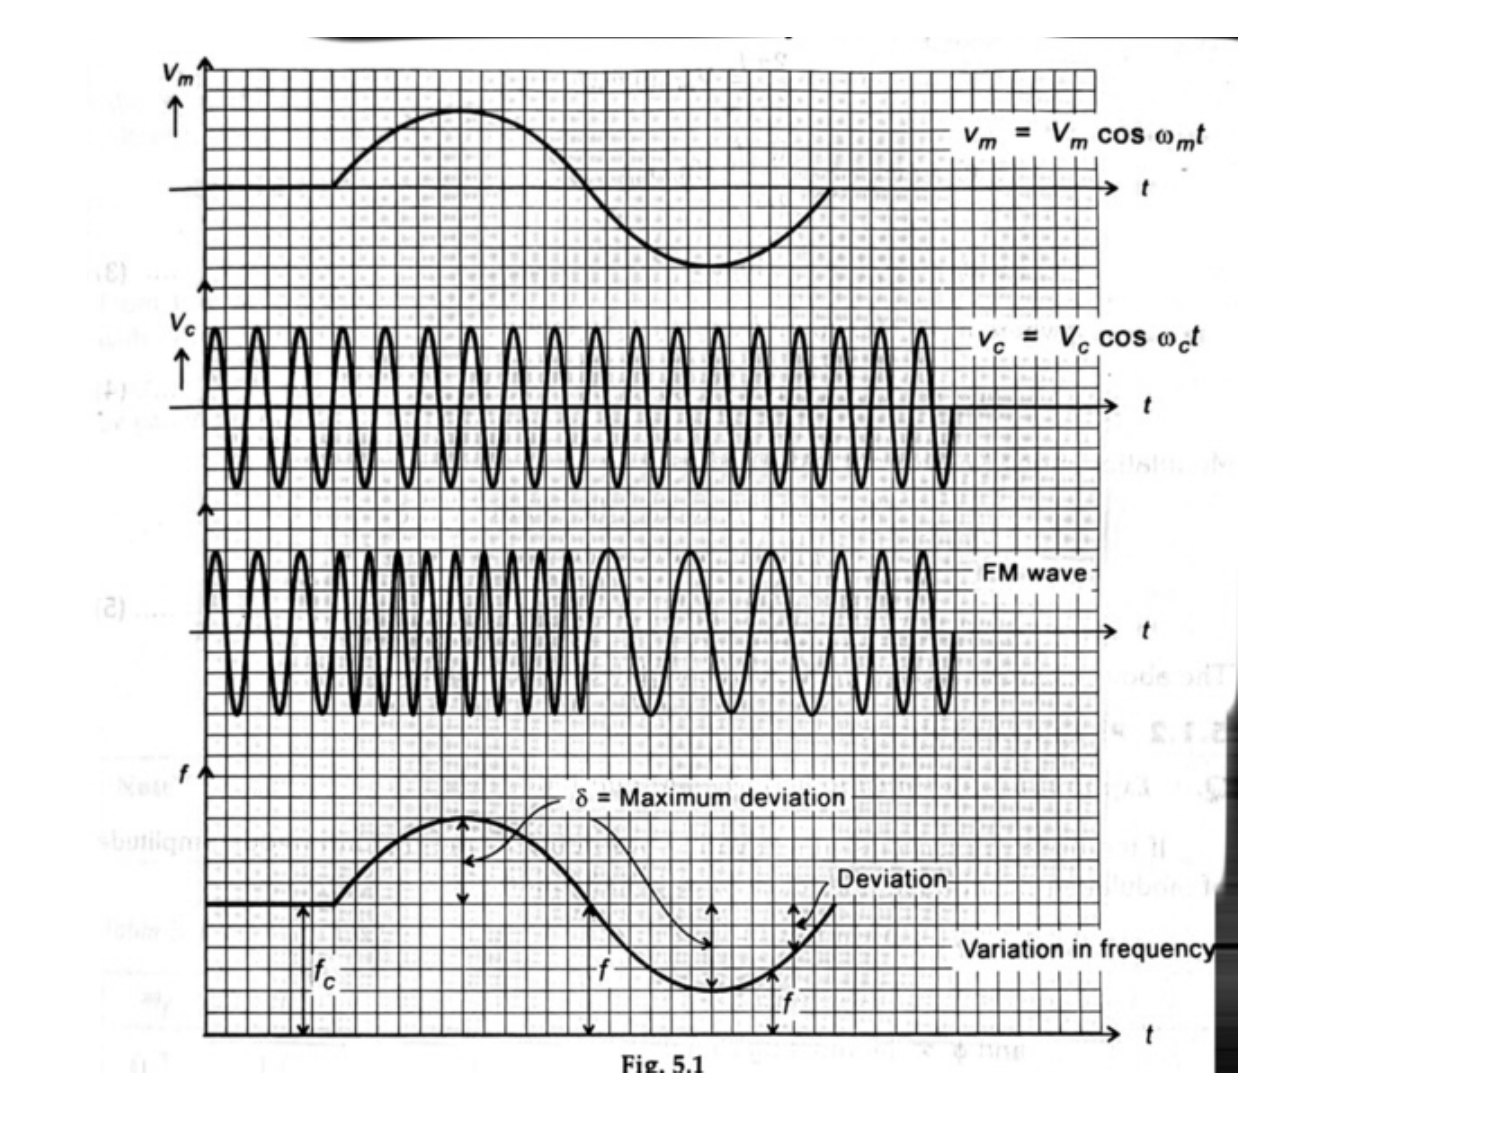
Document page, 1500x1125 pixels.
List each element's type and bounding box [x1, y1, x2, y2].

list [87, 37, 1238, 1073]
